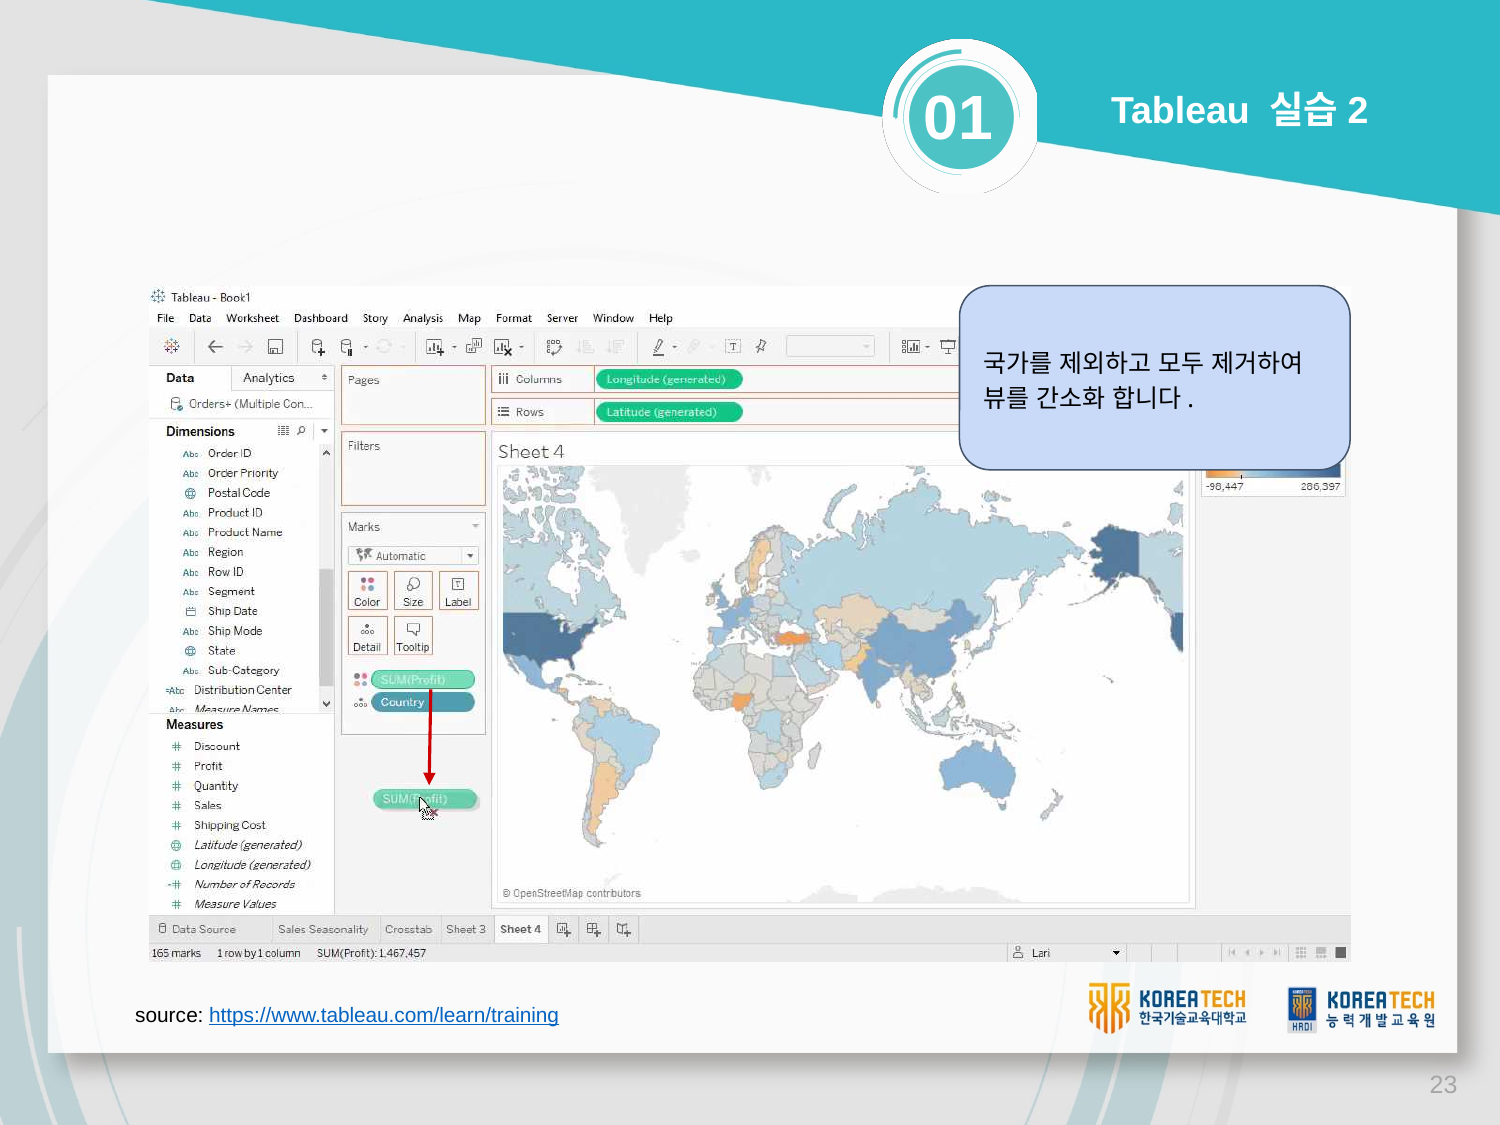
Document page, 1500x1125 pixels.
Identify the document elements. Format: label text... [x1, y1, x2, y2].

slide_number 23 [1225, 1053, 1473, 1114]
text_box source: https://www.tableau.com/learn/training [120, 986, 968, 1037]
text_box Tableau 실습2 [1046, 78, 1433, 140]
text_box [120, 170, 1273, 262]
picture [0, 0, 1500, 1125]
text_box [428, 688, 432, 786]
